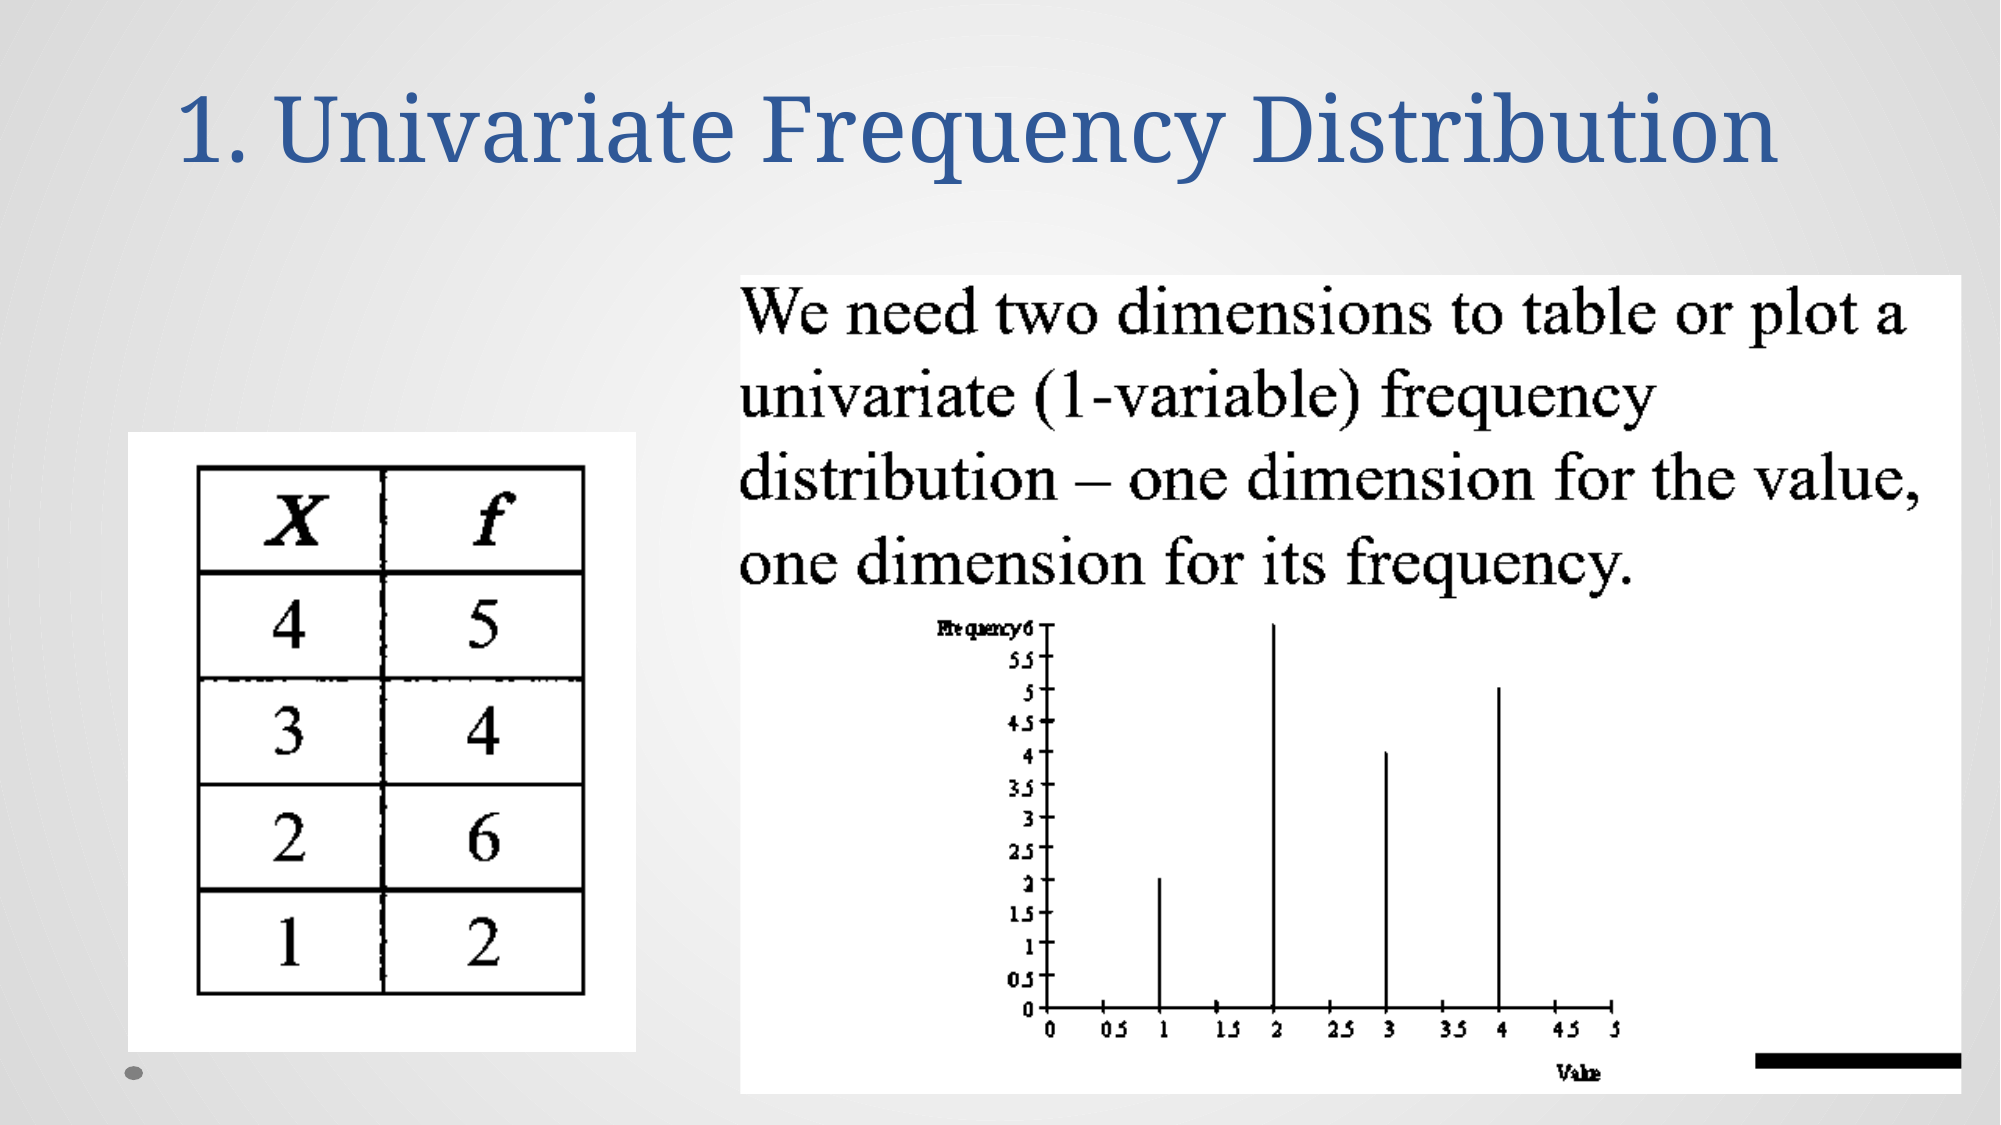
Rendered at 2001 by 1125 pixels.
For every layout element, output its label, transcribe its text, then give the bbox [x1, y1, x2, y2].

picture [127, 432, 636, 1052]
title 1. Univariate Frequency Distribution [67, 53, 1890, 189]
picture [739, 275, 1962, 1095]
